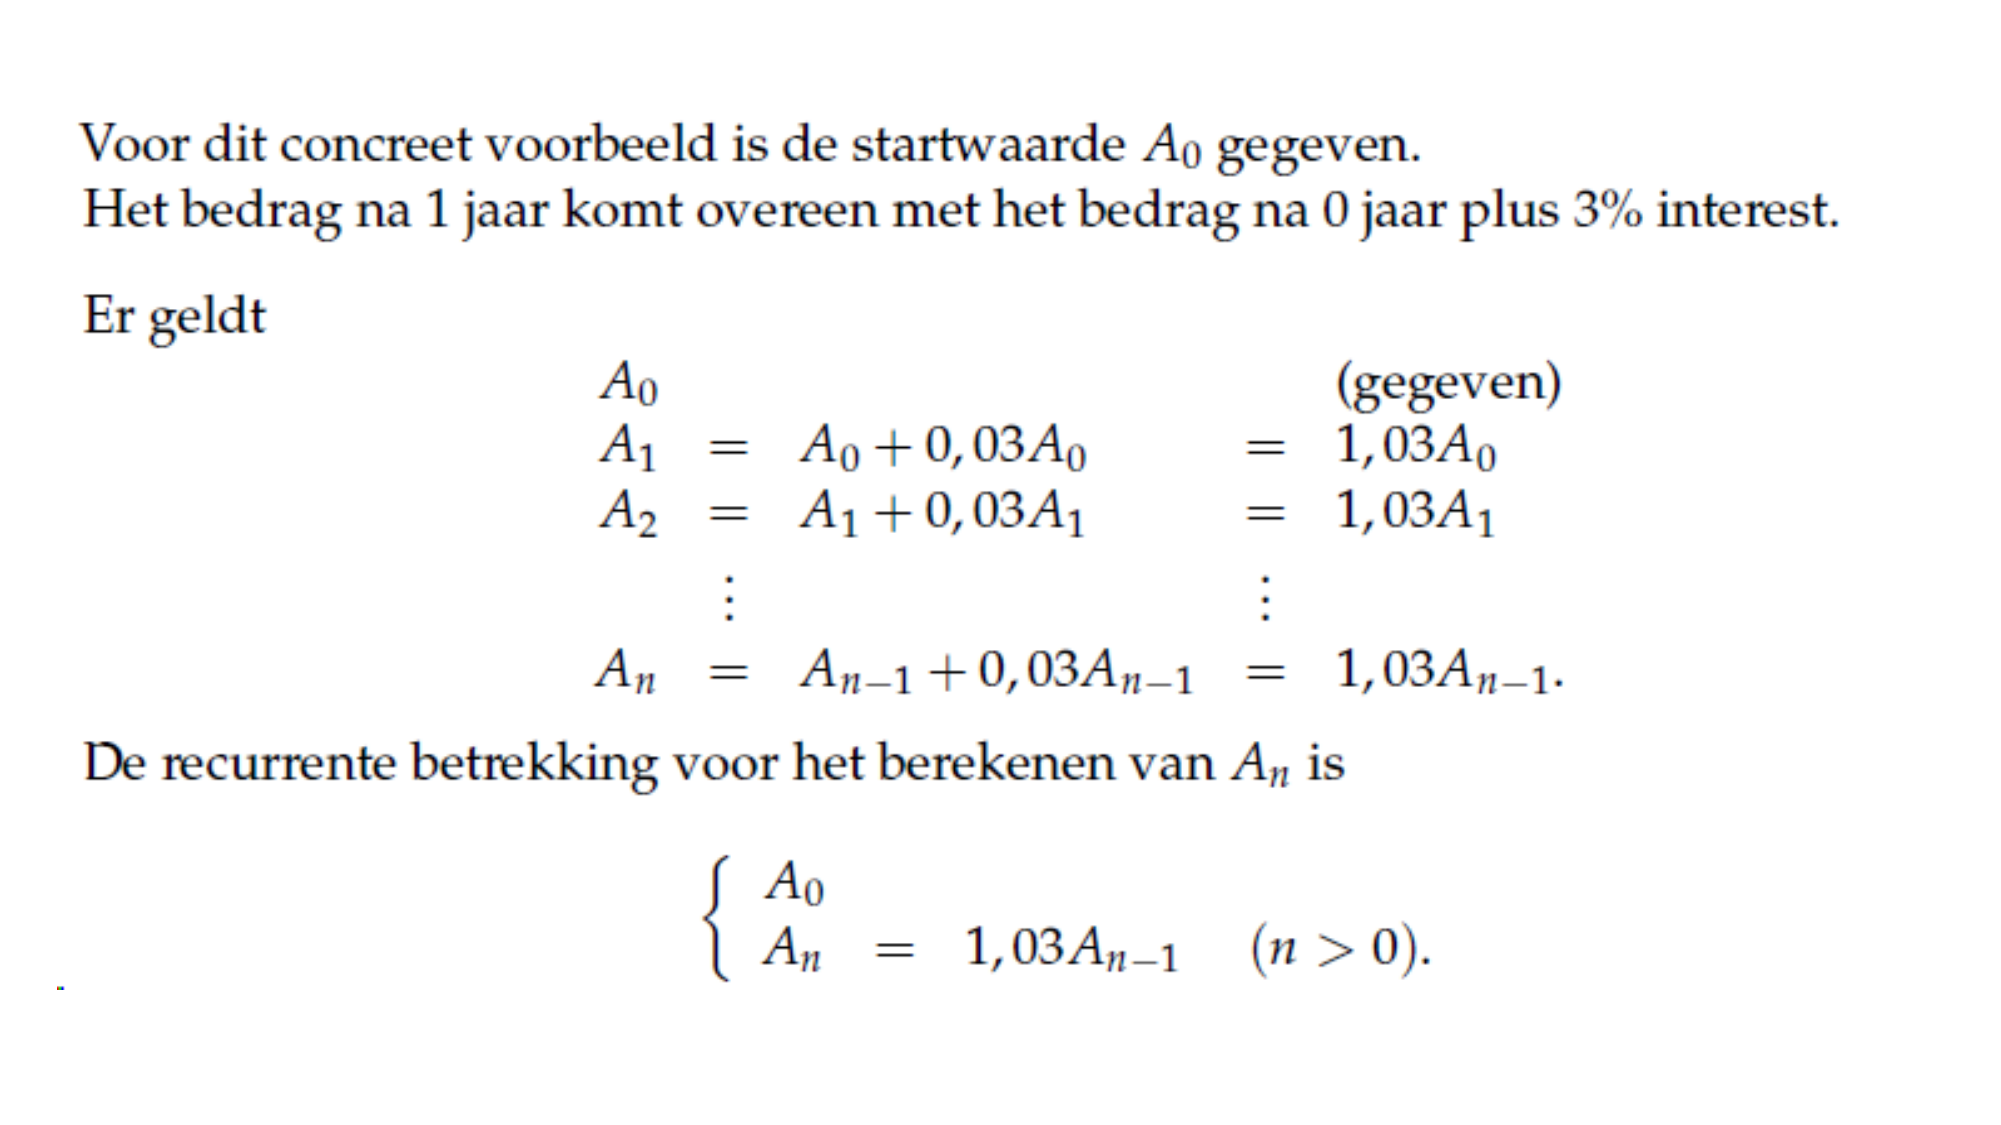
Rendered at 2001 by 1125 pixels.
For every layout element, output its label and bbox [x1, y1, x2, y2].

picture [57, 101, 1876, 990]
